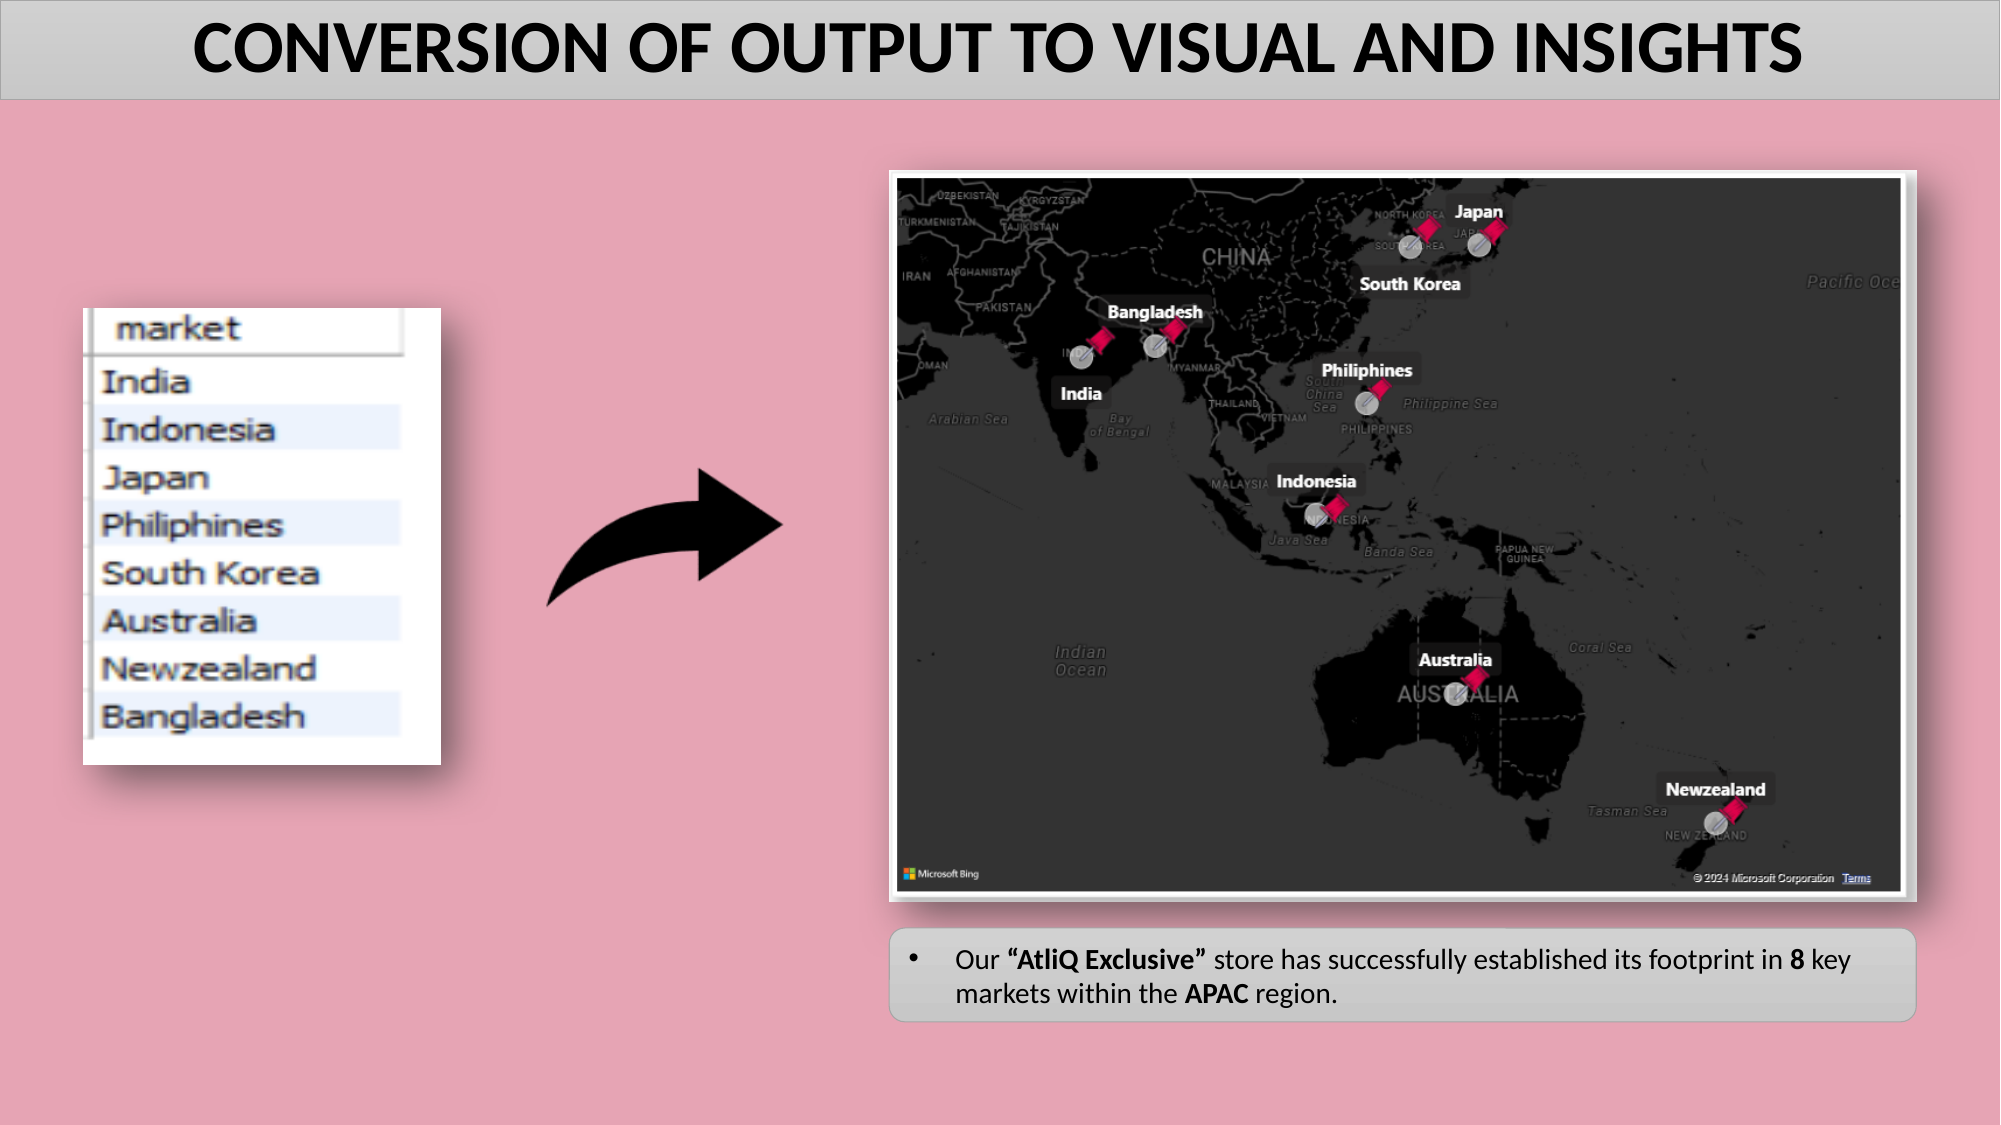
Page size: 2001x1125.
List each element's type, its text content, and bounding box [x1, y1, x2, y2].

text_box Our “AtliQ Exclusive” store has successfully established its footprint in 8 key markets within the APAC region. [888, 927, 1917, 1023]
picture [83, 308, 441, 765]
picture [889, 170, 1917, 902]
picture [523, 423, 807, 650]
title CONVERSION OF OUTPUT TO VISUAL AND INSIGHTS [0, 0, 2000, 100]
